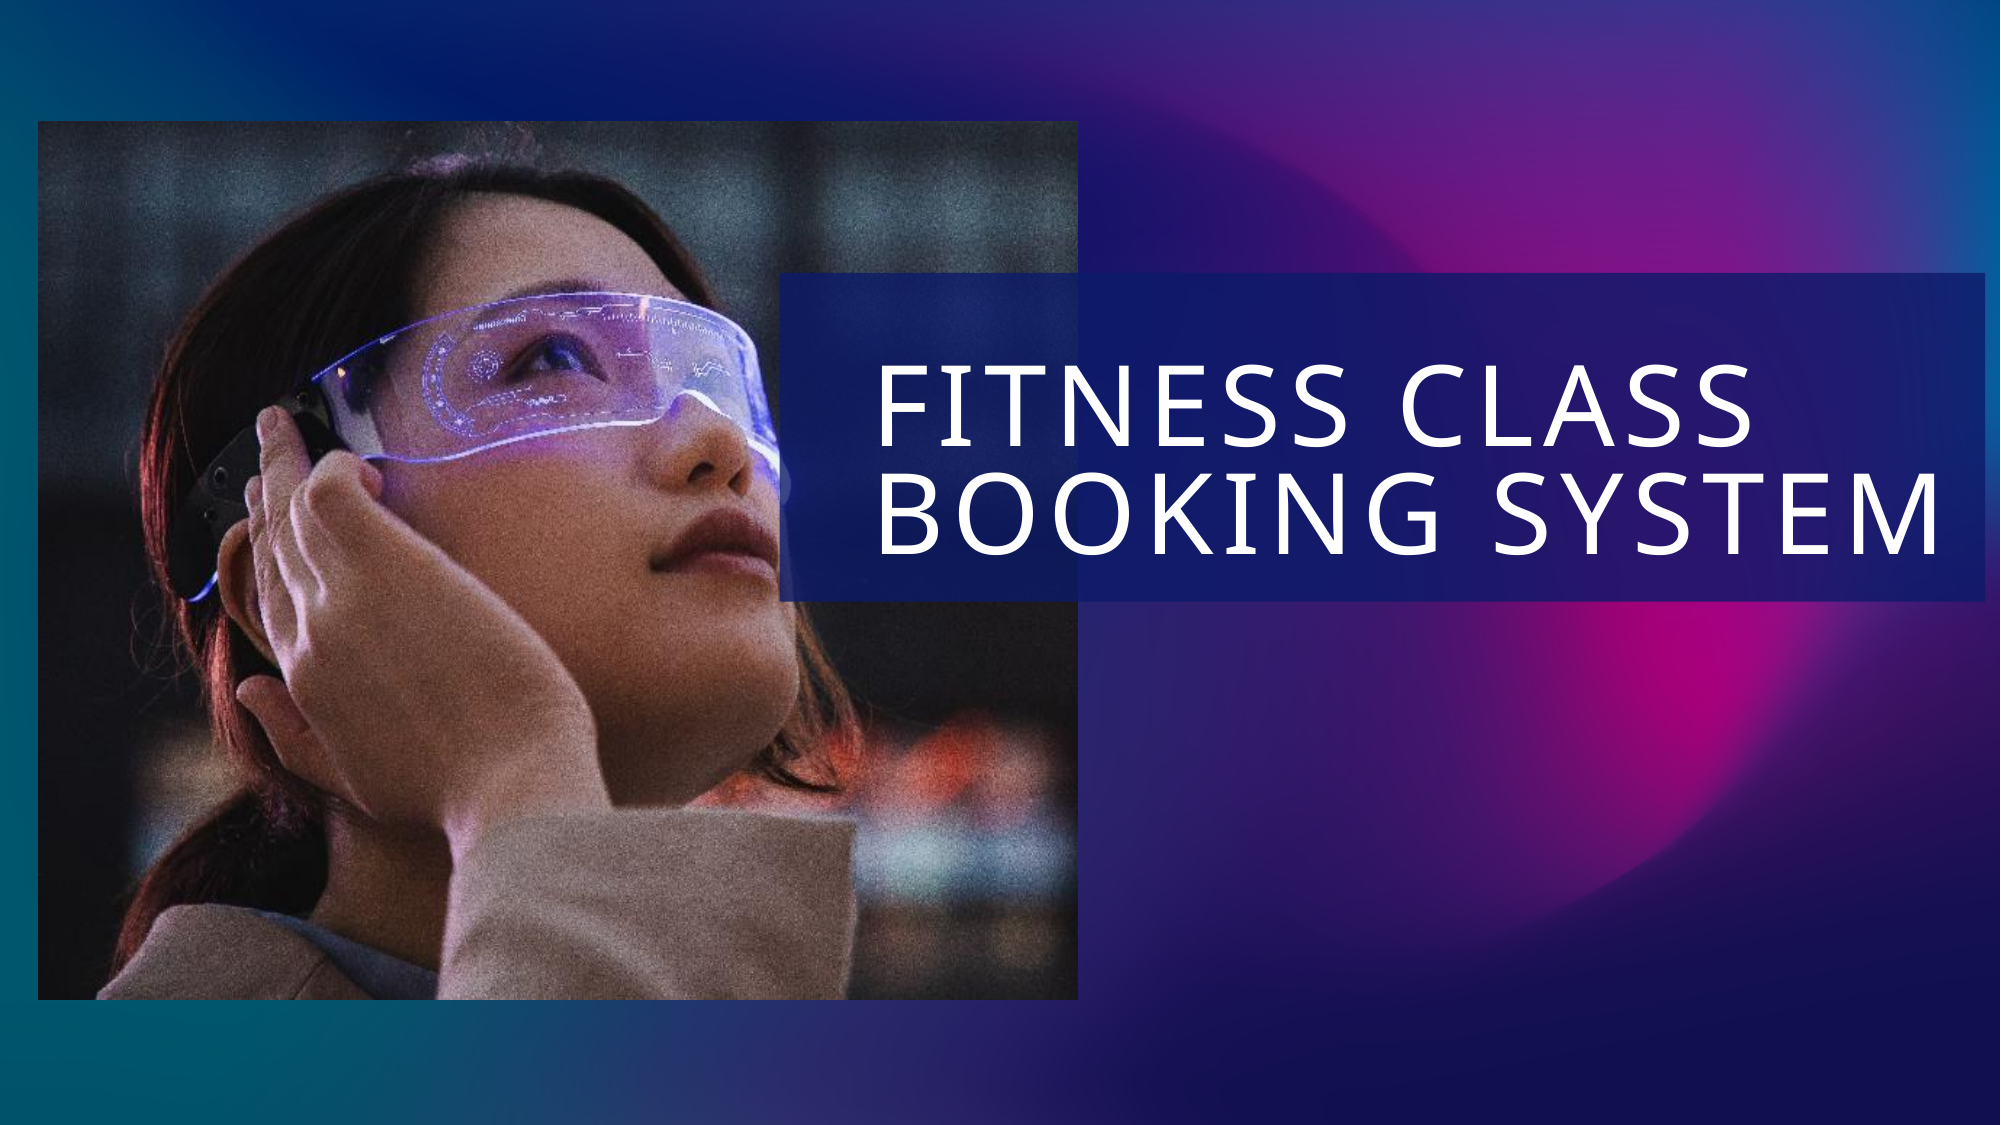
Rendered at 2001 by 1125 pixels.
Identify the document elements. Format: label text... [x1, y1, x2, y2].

title Fitness class booking system [1078, 272, 1986, 602]
picture [0, 0, 2000, 1125]
